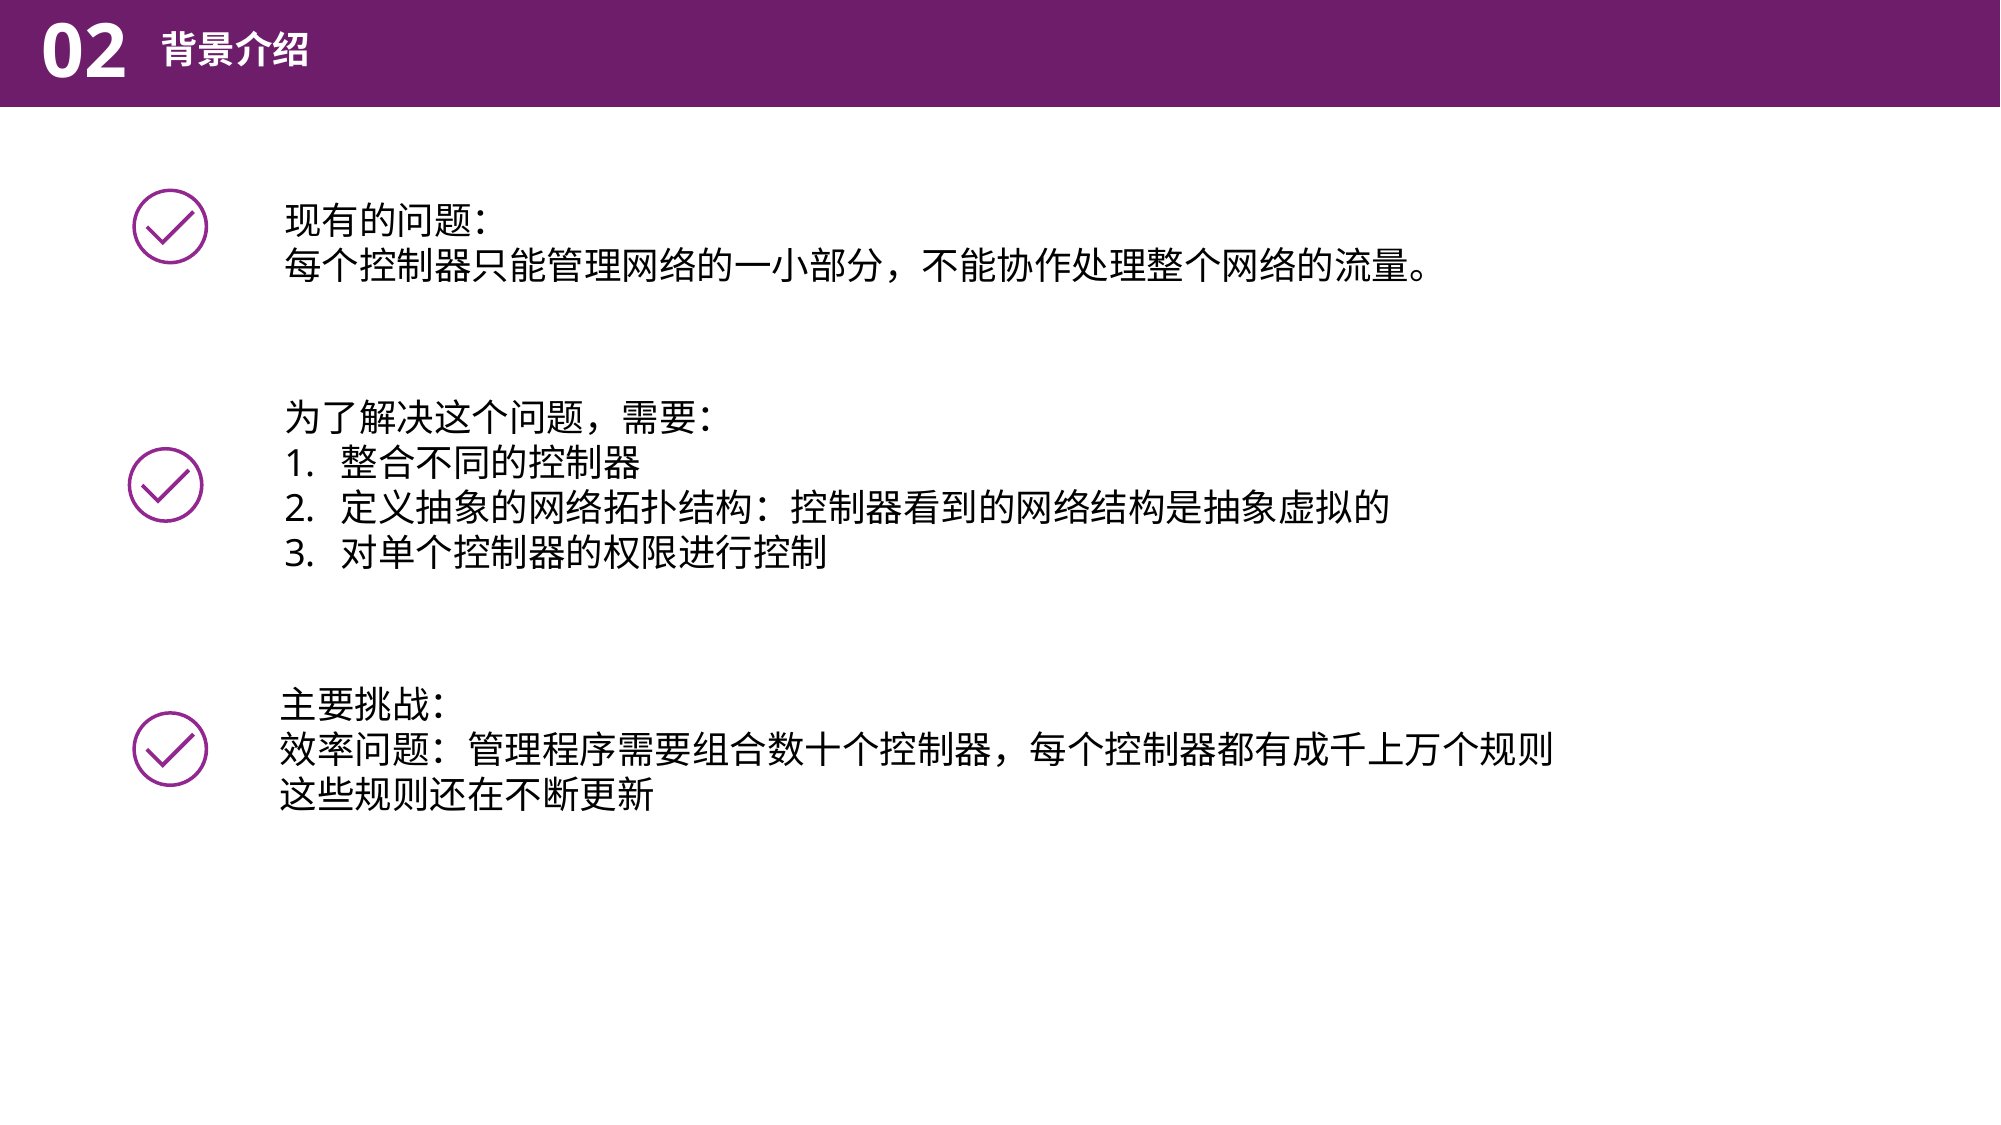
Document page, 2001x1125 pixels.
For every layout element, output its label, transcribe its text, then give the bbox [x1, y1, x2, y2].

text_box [132, 188, 209, 265]
text_box 主要挑战： 效率问题：管理程序需要组合数十个控制器，每个控制器都有成千上万个规则 这些规则还在不断更新 [264, 674, 1742, 824]
text_box 现有的问题： 每个控制器只能管理网络的一小部分，不能协作处理整个网络的流量。 [269, 189, 1747, 295]
text_box 为了解决这个问题，需要： 整合不同的控制器 定义抽象的网络拓扑结构：控制器看到的网络结构是抽象虚拟的 对单个控制器的权限进行控制 [269, 386, 1747, 582]
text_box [132, 711, 209, 788]
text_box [127, 446, 204, 523]
list 02 [26, 13, 146, 93]
list 背景介绍 [146, 23, 772, 84]
